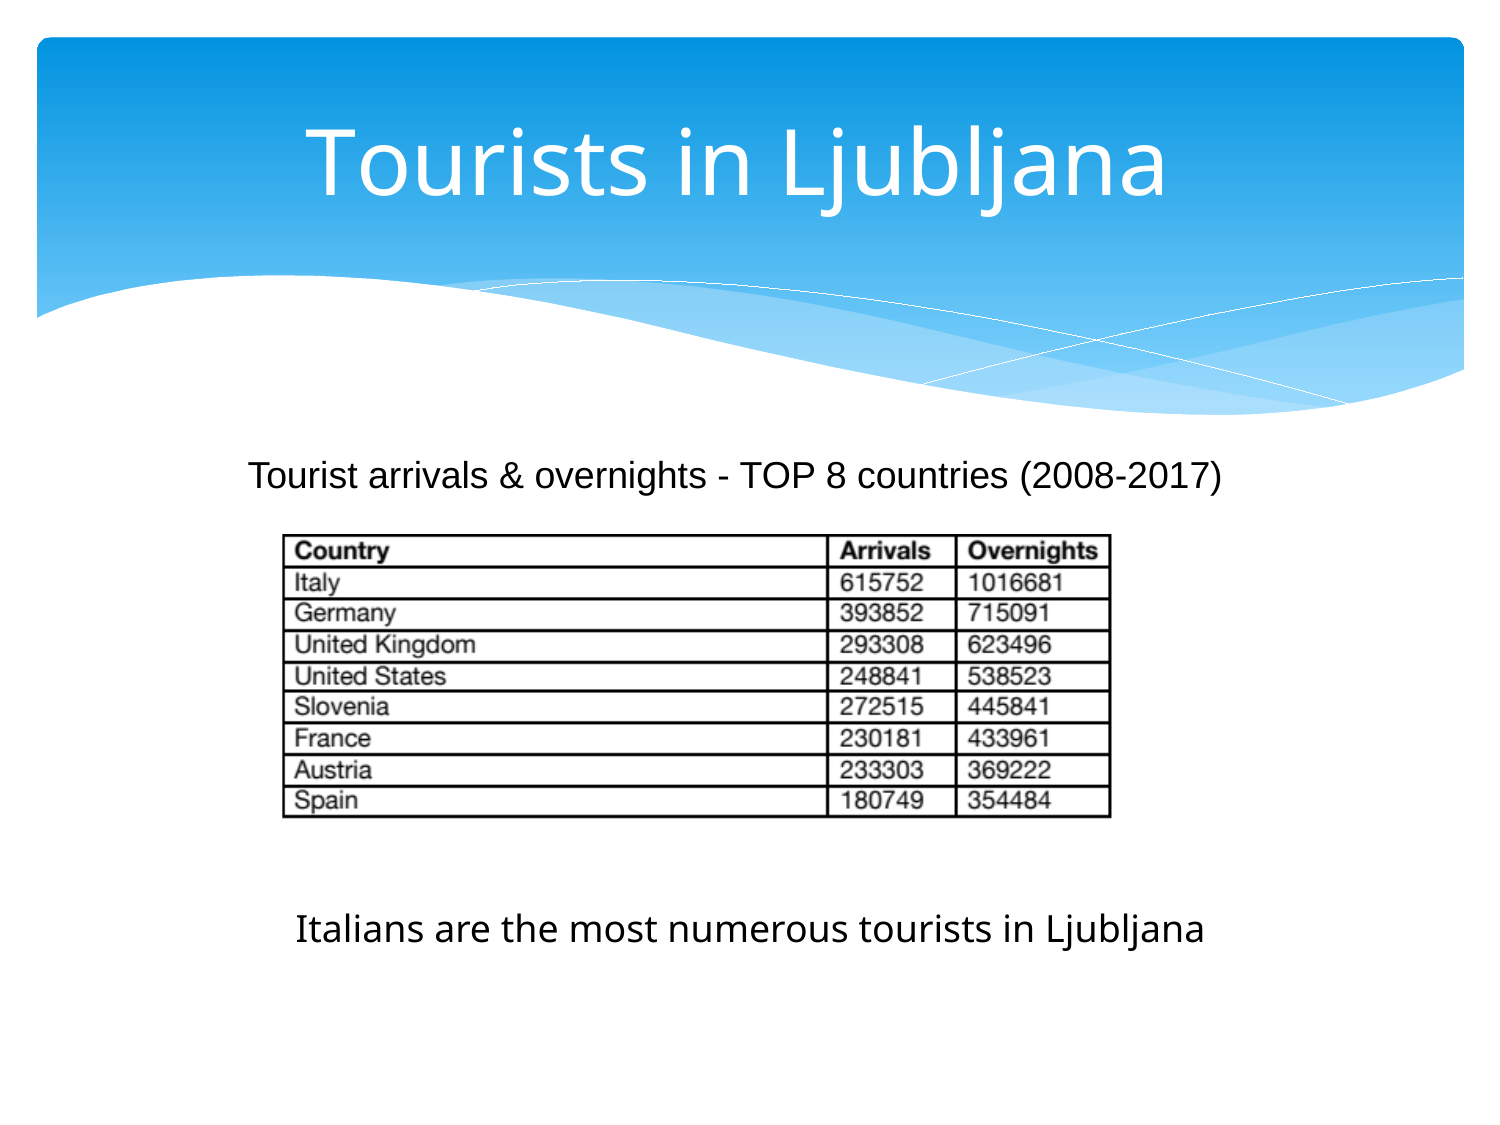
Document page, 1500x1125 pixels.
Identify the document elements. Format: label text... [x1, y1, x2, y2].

text_box Italians are the most numerous tourists in Ljubljana [49, 897, 1452, 958]
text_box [281, 534, 1206, 844]
title Tourists in Ljubljana [75, 55, 1425, 261]
text_box Tourist arrivals & overnights - TOP 8 countries (2008-2017) [112, 443, 1359, 504]
